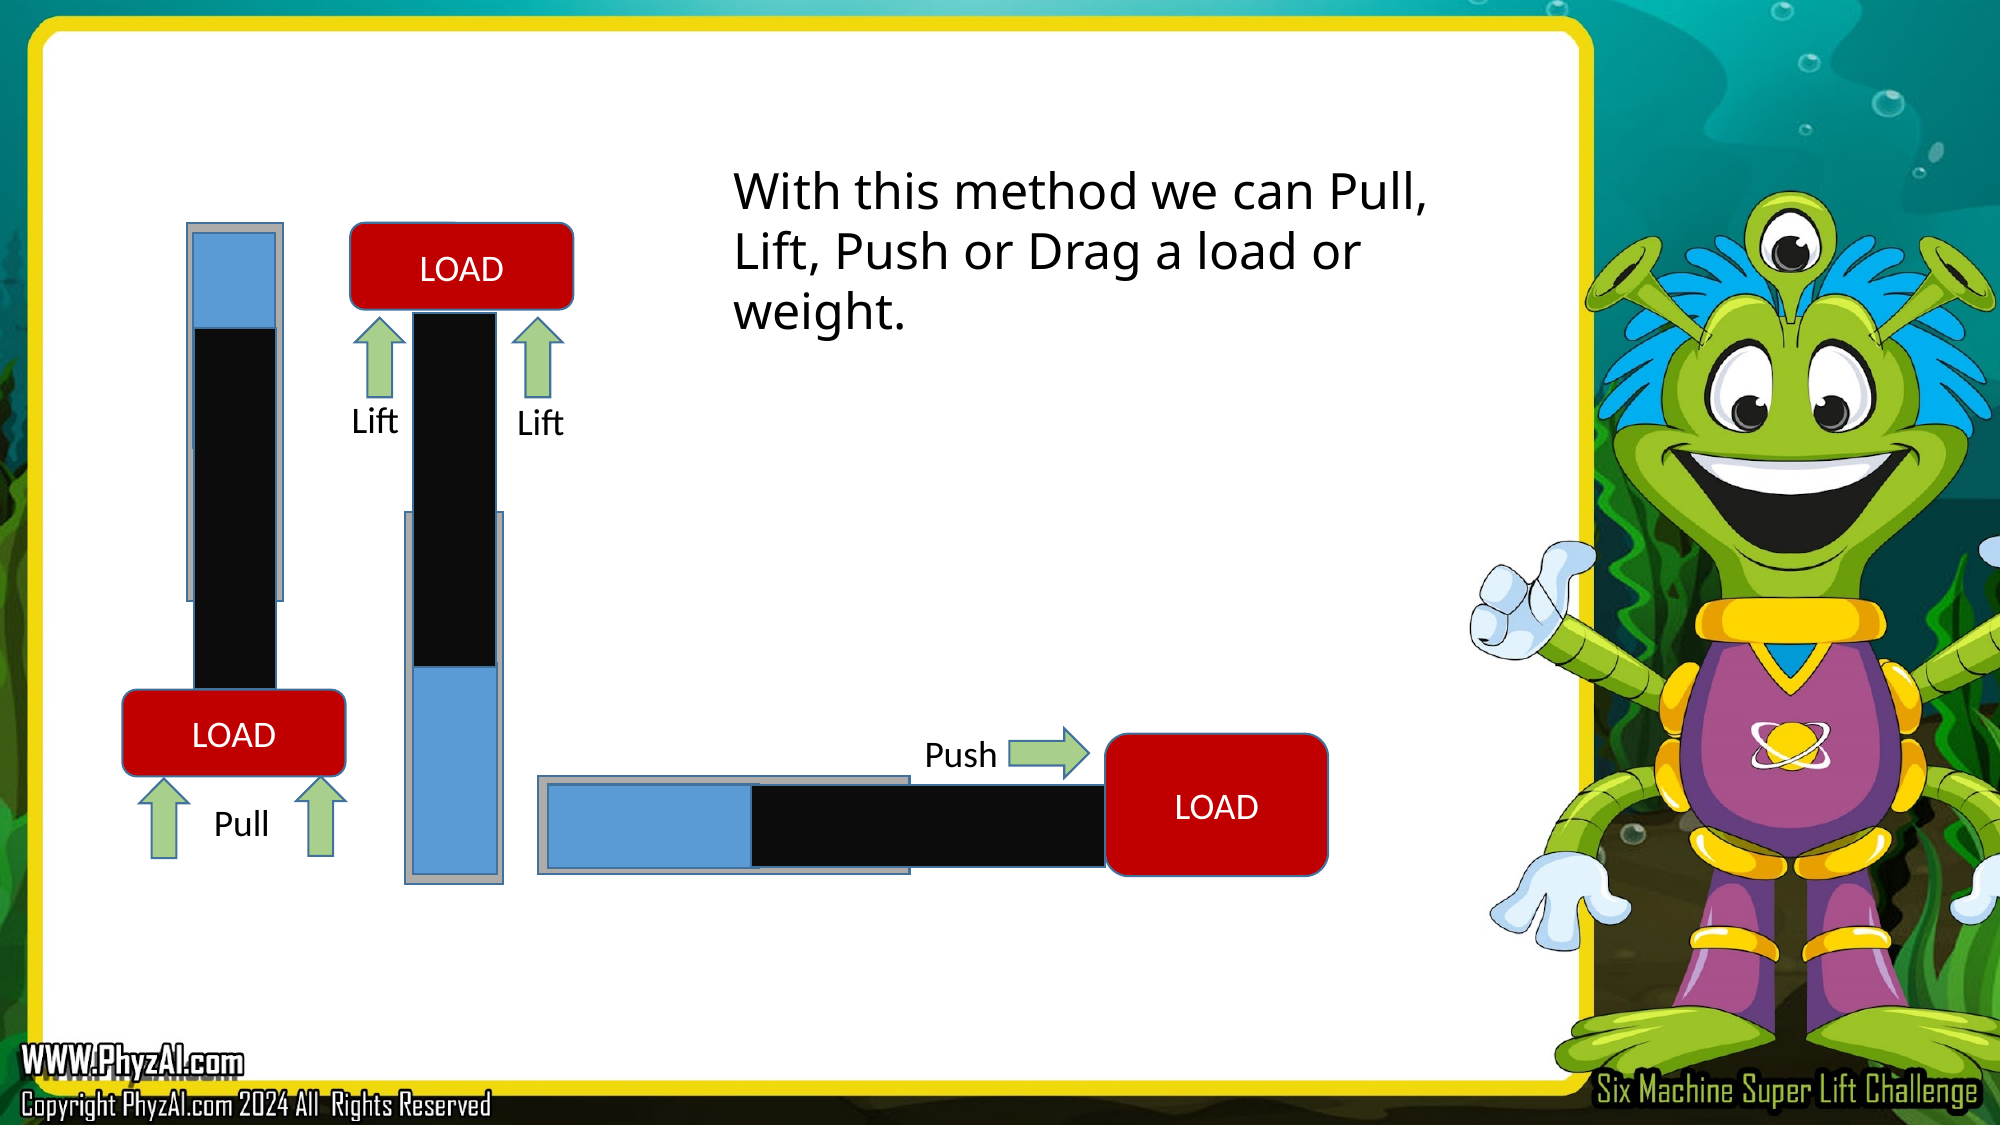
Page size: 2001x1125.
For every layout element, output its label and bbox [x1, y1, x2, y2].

picture [0, 0, 2000, 1125]
text_box [349, 222, 574, 888]
